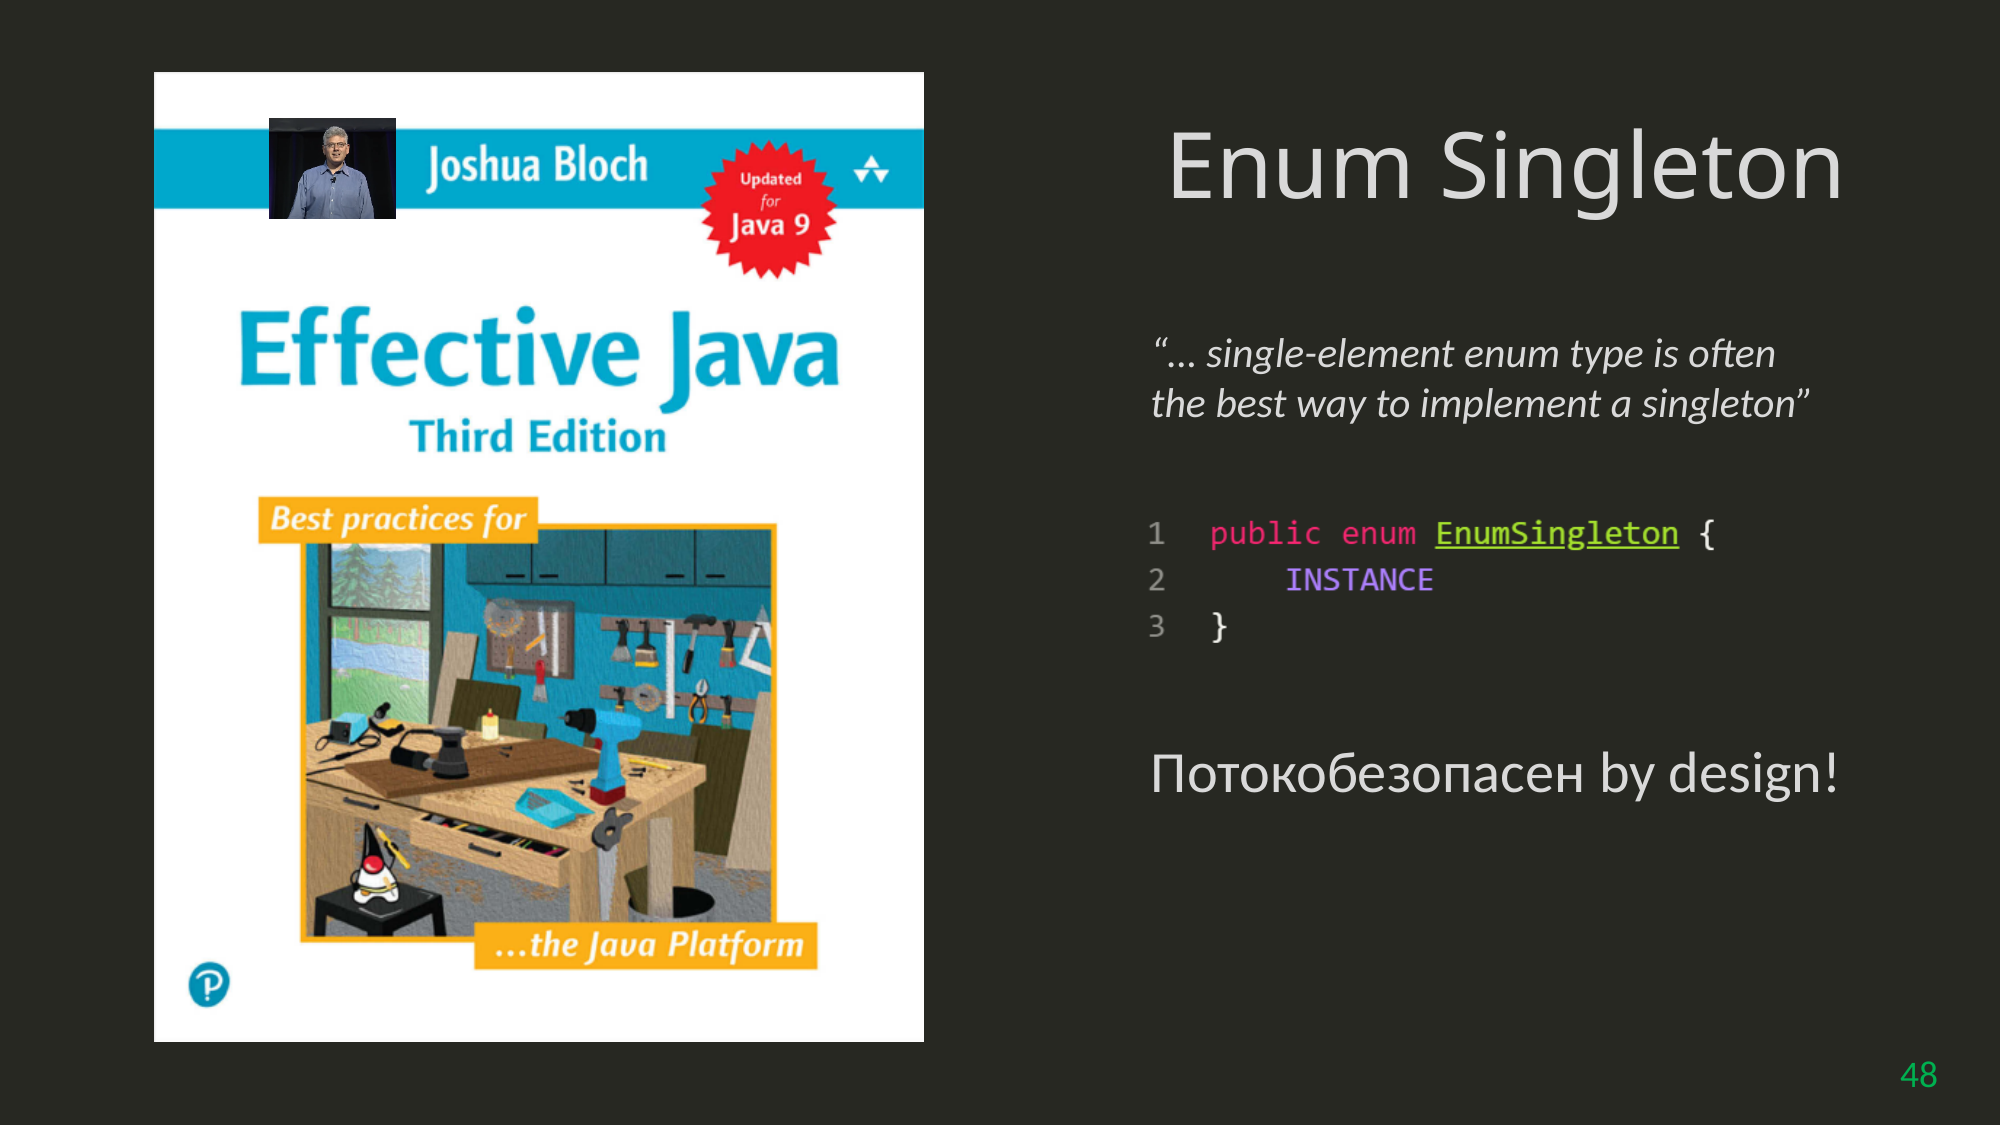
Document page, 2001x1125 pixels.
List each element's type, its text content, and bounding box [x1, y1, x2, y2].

text_box “… single-element enum type is often the best way to implement a singleton” [1135, 318, 1863, 434]
picture [1099, 466, 1781, 693]
title Enum Singleton [137, 59, 1863, 278]
picture [154, 72, 924, 1042]
slide_number 48 [1809, 1042, 1953, 1103]
list Потокобезопасен by design! [1135, 734, 2000, 842]
